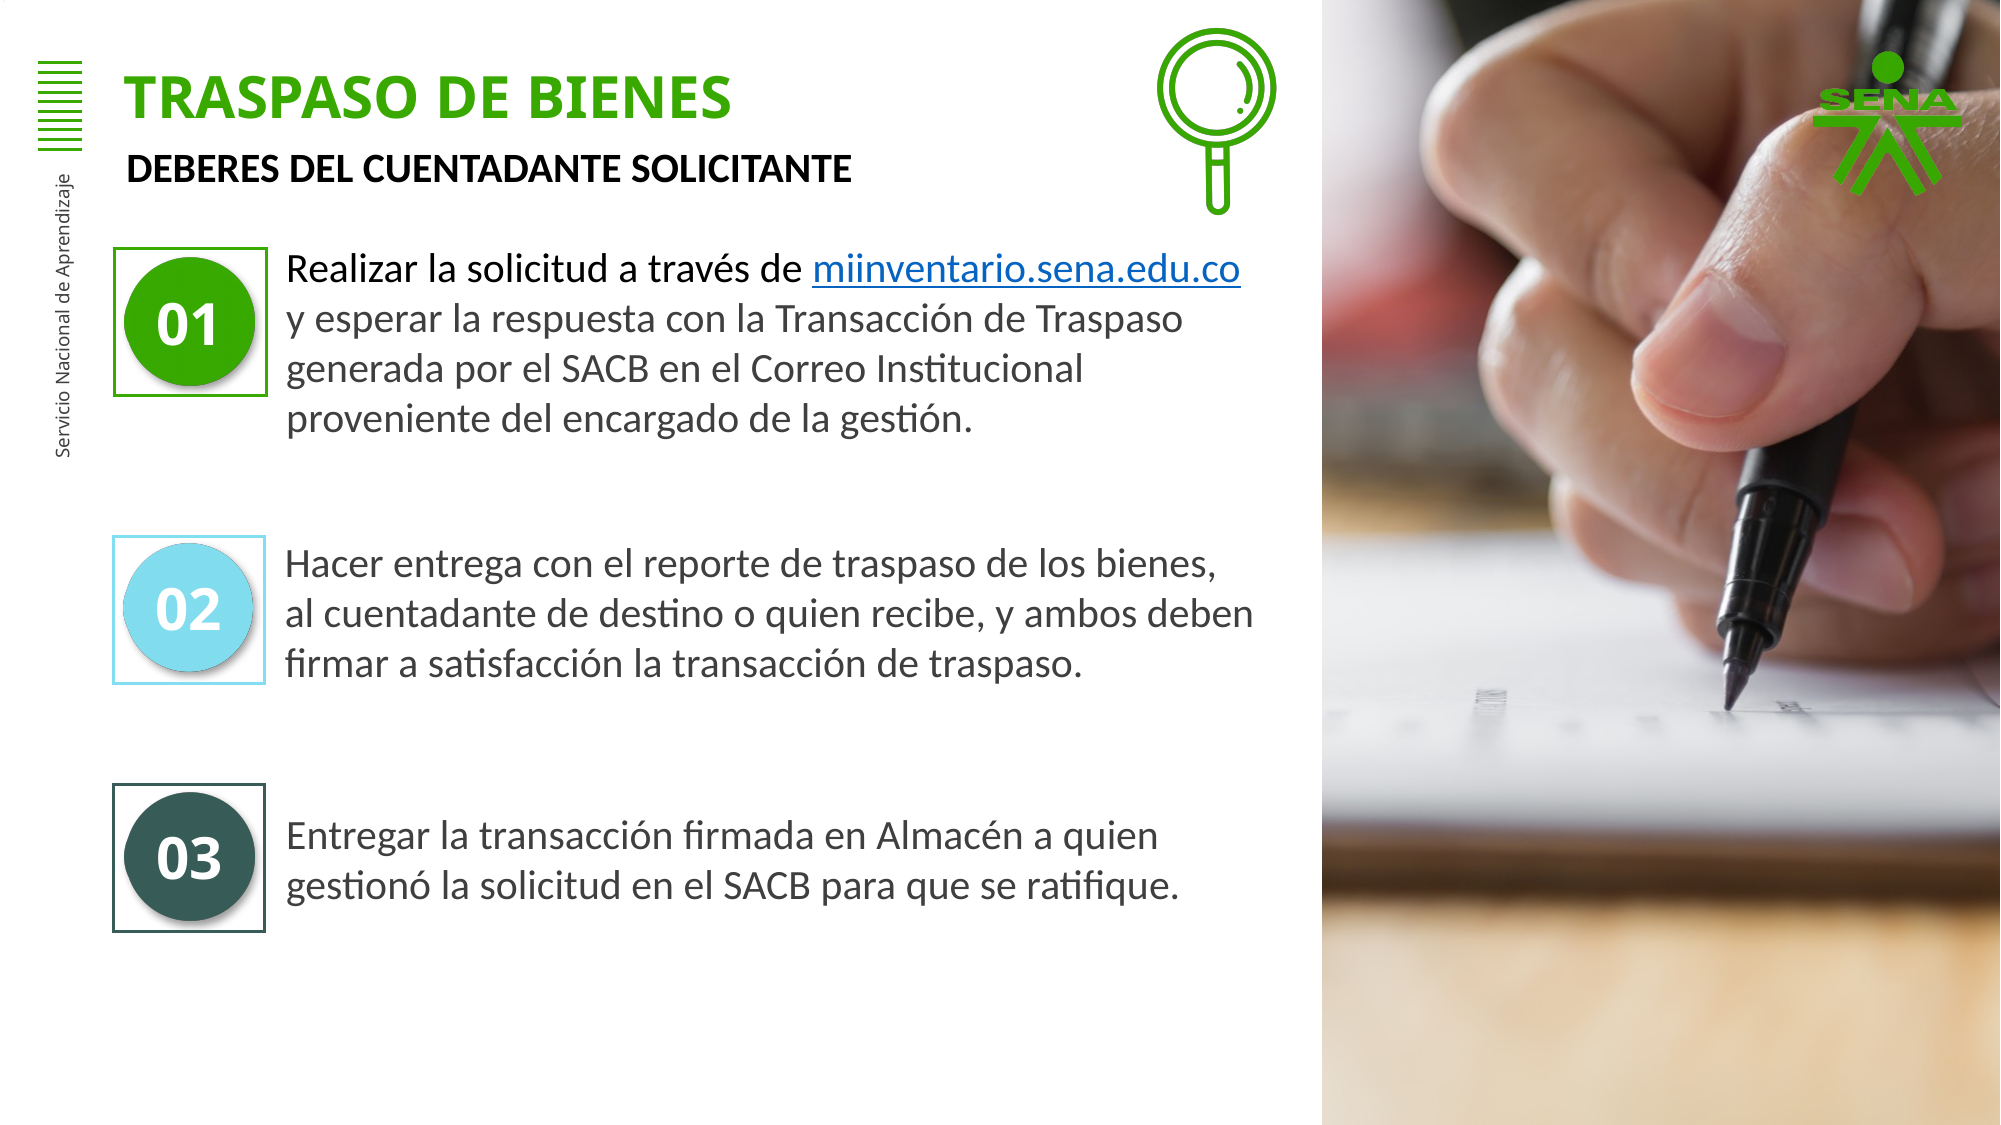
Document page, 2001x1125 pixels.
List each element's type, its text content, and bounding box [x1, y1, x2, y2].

text_box [113, 784, 265, 932]
picture [124, 792, 255, 922]
text_box Realizar la solicitud a través de miinventario.sena.edu.co y esperar la respuesta con la Transacción de Traspaso generada por el SACB en el Correo Institucional proveniente del encargado de la gestión. [266, 248, 1277, 434]
text_box Hacer entrega con el reporte de traspaso de los bienes, al cuentadante de destino o quien recibe, y ambos deben firmar a satisfacción la transacción de traspaso. [264, 536, 1277, 684]
text_box DEBERES DEL CUENTADANTE SOLICITANTE [111, 133, 1074, 190]
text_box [38, 62, 83, 150]
text_box 01 [114, 248, 265, 396]
text_box Entregar la transacción firmada en Almacén a quien gestionó la solicitud en el SACB para que se ratifique. [266, 784, 1317, 932]
text_box [113, 536, 264, 684]
text_box Servicio Nacional de Aprendizaje [43, 158, 81, 485]
text_box TRASPASO DE BIENES [108, 52, 1135, 138]
picture [123, 542, 254, 672]
picture [124, 257, 255, 387]
picture [1110, 0, 2000, 1125]
